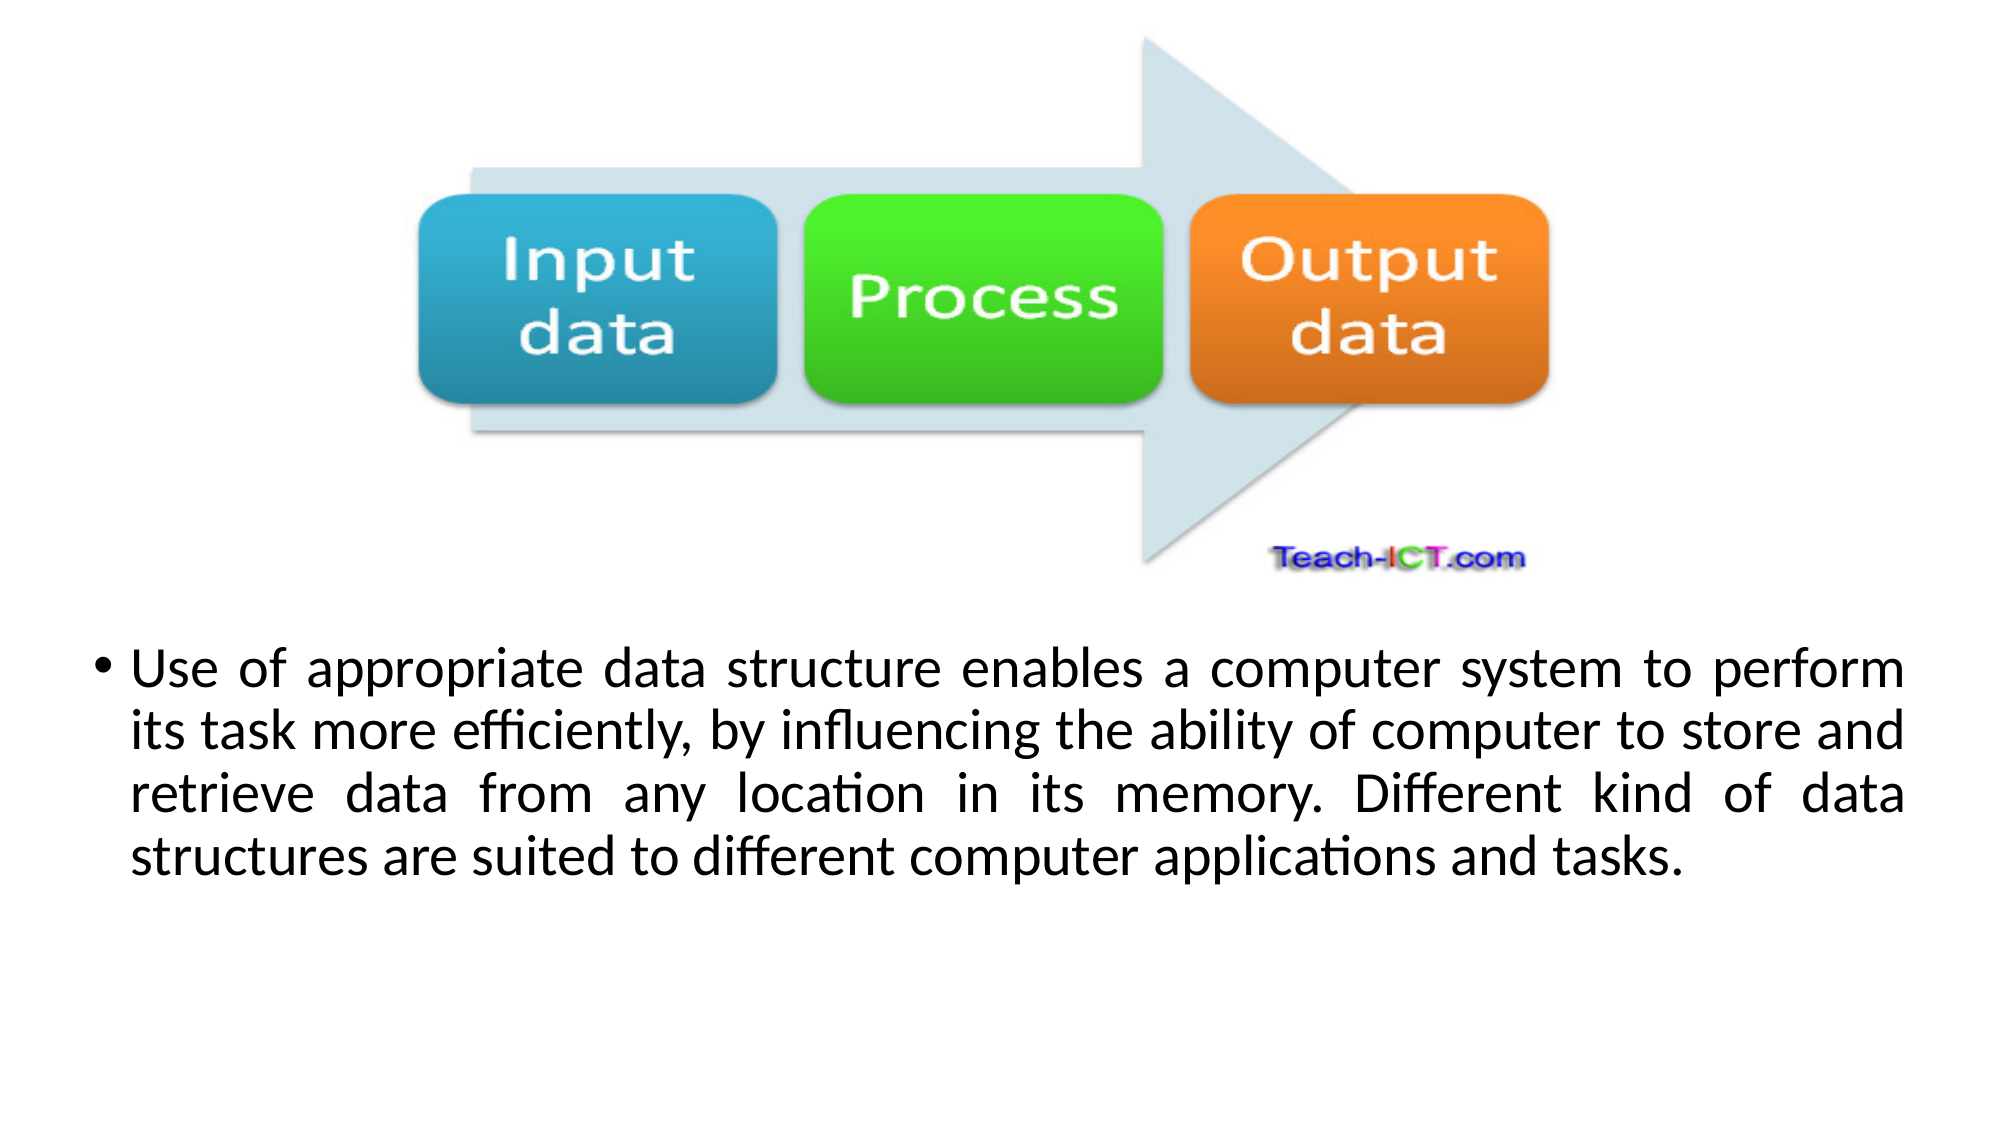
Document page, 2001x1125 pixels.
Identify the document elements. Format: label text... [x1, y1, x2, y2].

picture [390, 19, 1562, 598]
list Use of appropriate data structure enables a computer system to perform its task more efficiently, by influencing the ability of computer to store and retrieve data from any location in its memory. Different kind of data structures are suited to different computer applications and tasks. [78, 629, 1922, 949]
